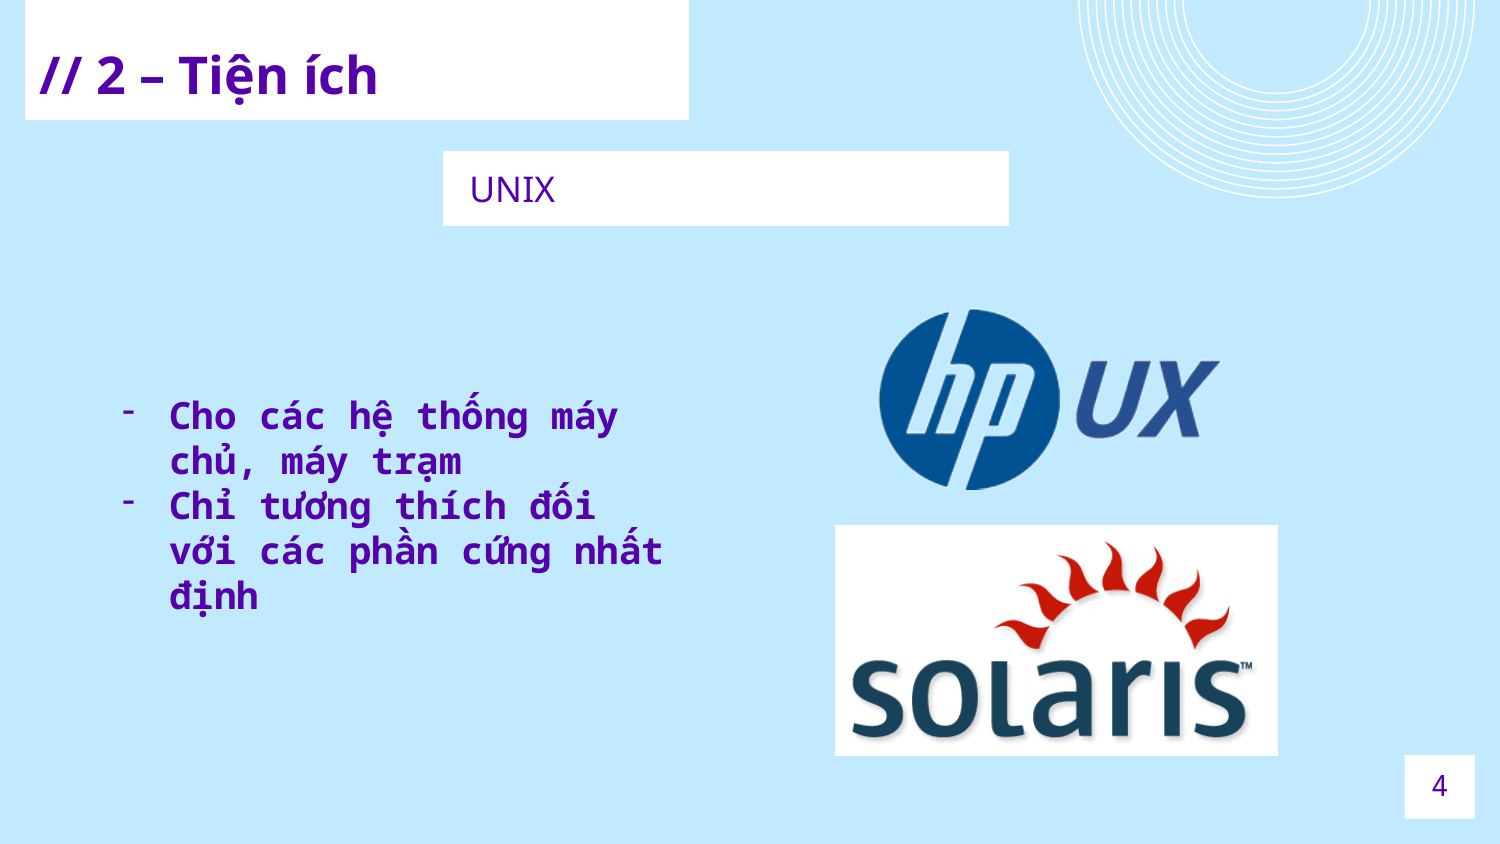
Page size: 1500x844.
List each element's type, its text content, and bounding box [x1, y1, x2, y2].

picture [835, 524, 1278, 757]
picture [869, 301, 1230, 490]
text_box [1177, 0, 1377, 298]
title // 2 – Tiện ích [25, 0, 689, 121]
slide_number 4 [1404, 755, 1475, 819]
text_box UNIX [439, 147, 1013, 230]
list Cho các hệ thống máy chủ, máy trạm Chỉ tương thích đối với các phần cứng nhất định [122, 377, 689, 696]
